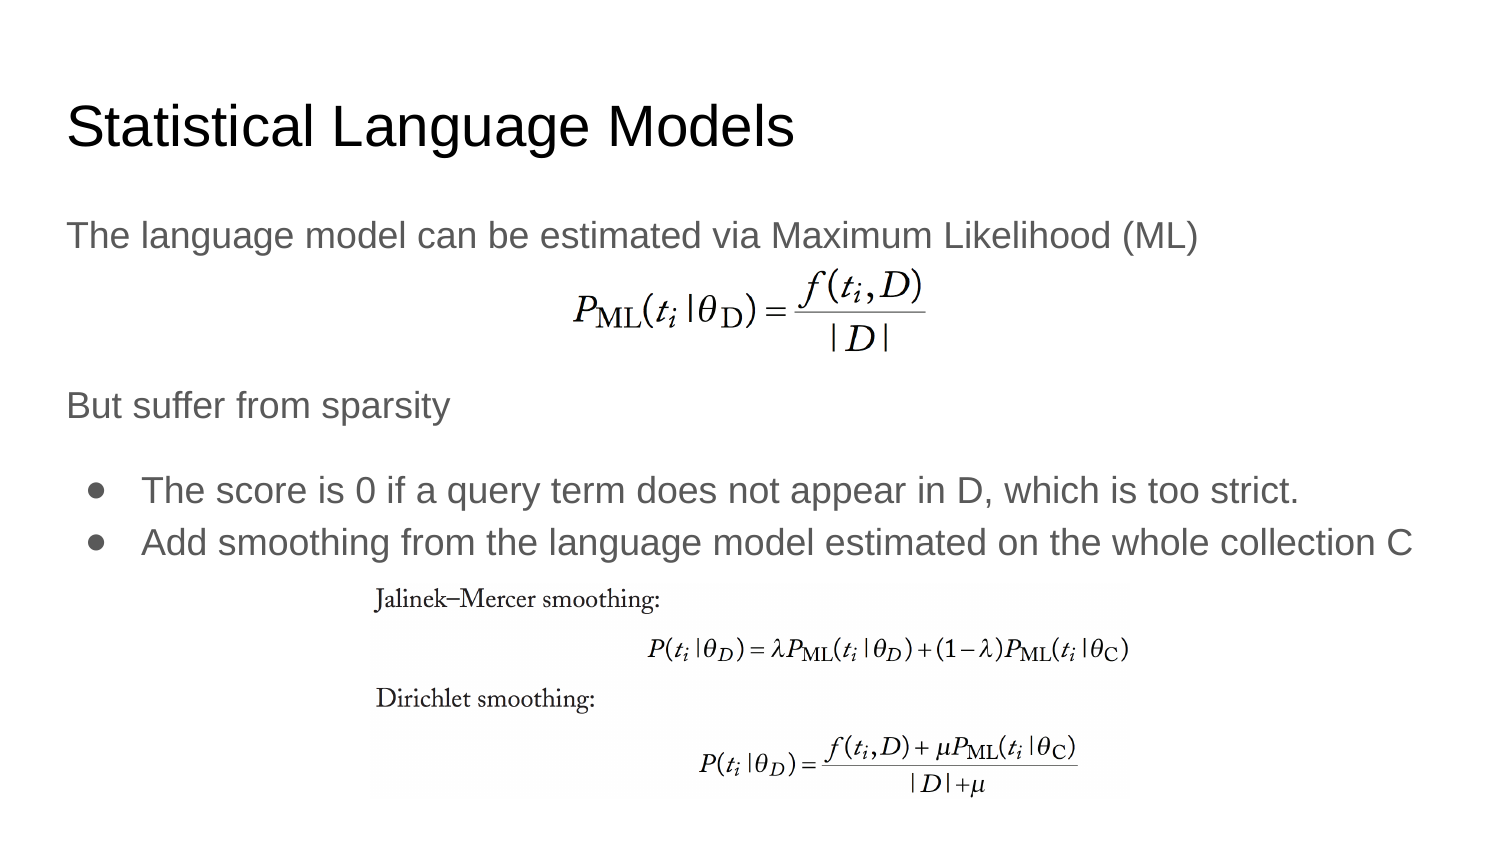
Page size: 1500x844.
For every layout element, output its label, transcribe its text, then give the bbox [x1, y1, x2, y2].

list The language model can be estimated via Maximum Likelihood (ML) But suffer from sparsity The score is 0 if a query term does not appear in D, which is too strict. Add smoothing from the language model estimated on the whole collection C [51, 189, 1449, 562]
title Statistical Language Models [51, 72, 1449, 167]
picture [370, 583, 1130, 799]
picture [572, 263, 928, 358]
